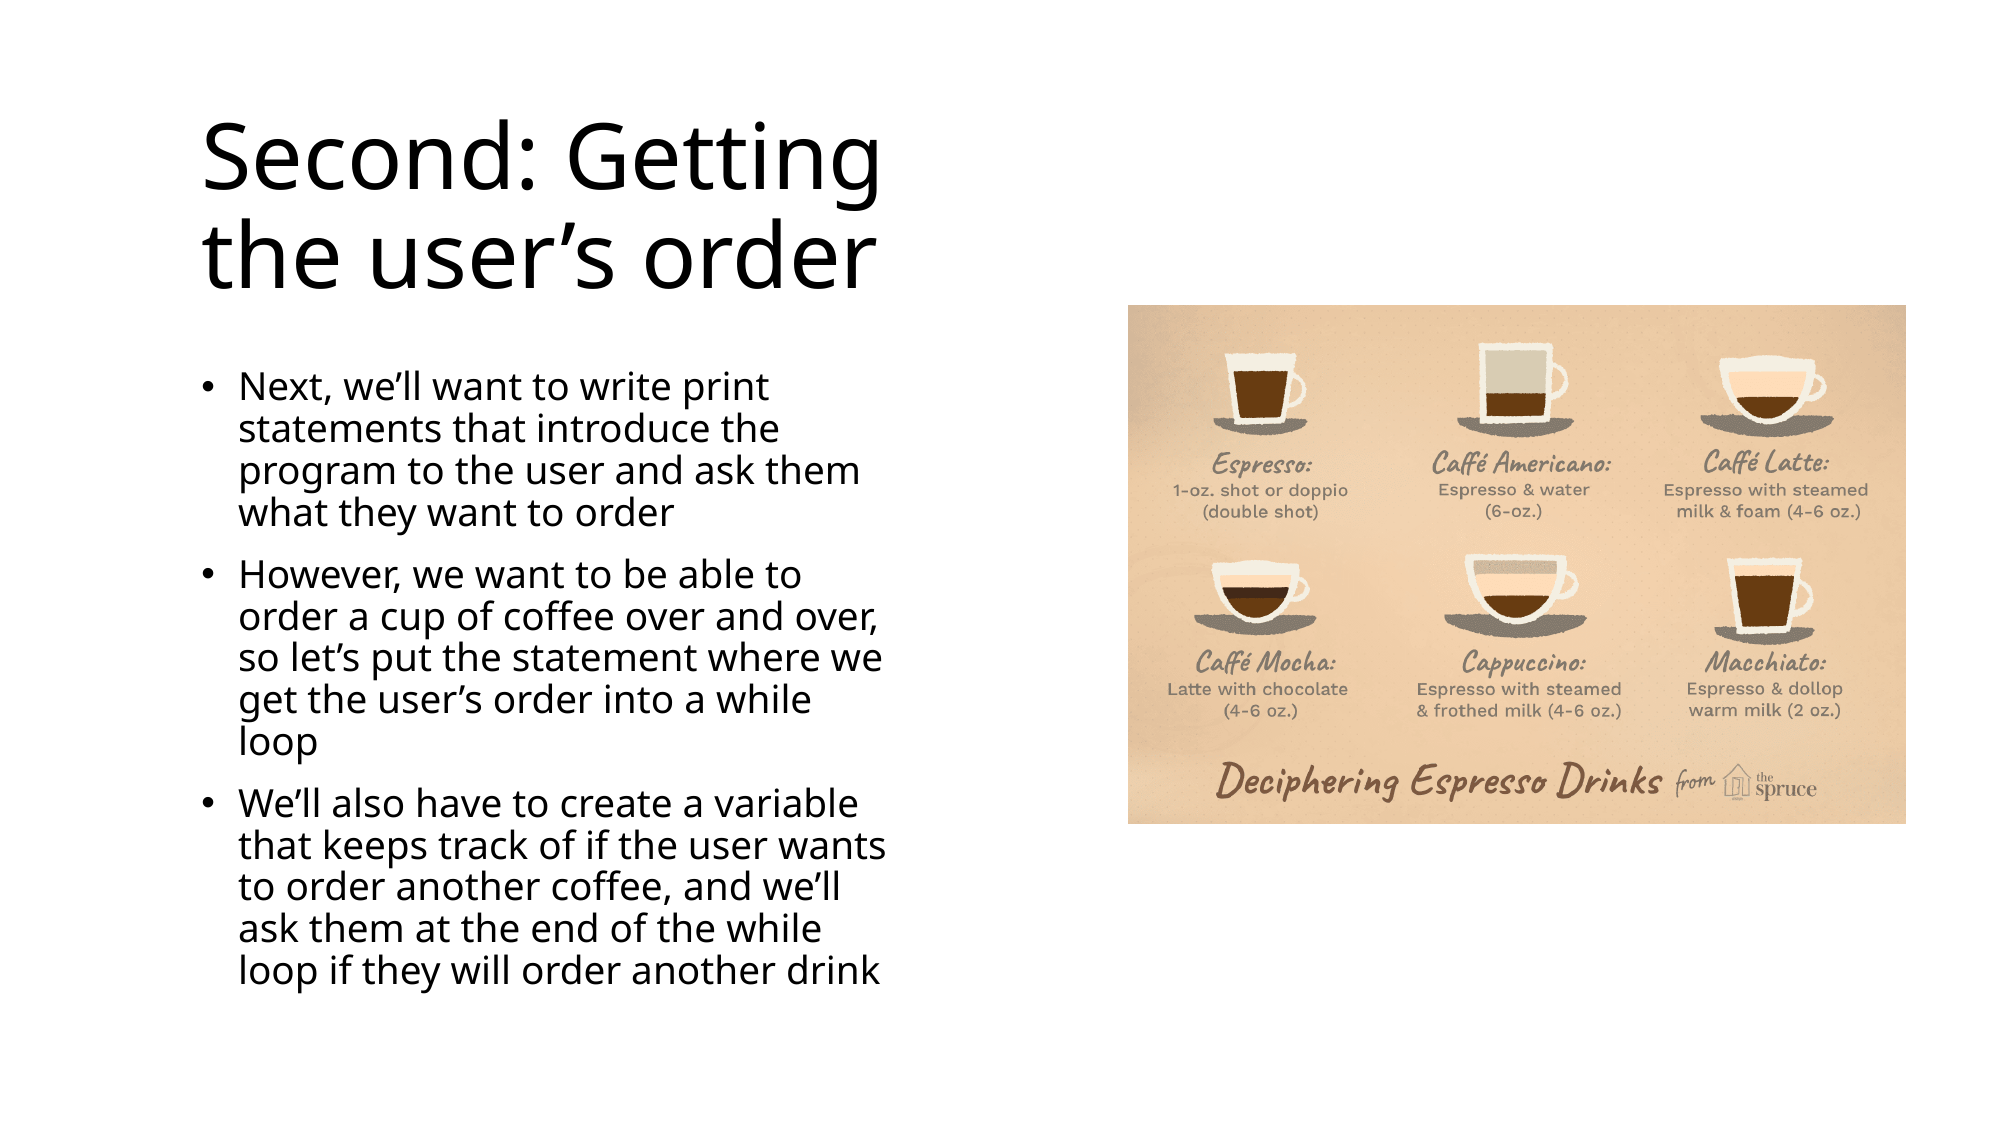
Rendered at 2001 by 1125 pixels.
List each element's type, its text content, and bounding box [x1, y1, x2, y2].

title Second: Getting the user’s order [186, 99, 972, 319]
picture [1128, 304, 1907, 824]
list Next, we’ll want to write print statements that introduce the program to the user and ask them what they want to order However, we want to be able to order a cup of coffee over and over, so let’s put the statement where we get the user’s order into a while loop We’ll also have to create a variable that keeps track of if the user wants to order another coffee, and we’ll ask them at the end of the while loop if they will order another drink [186, 359, 915, 1002]
